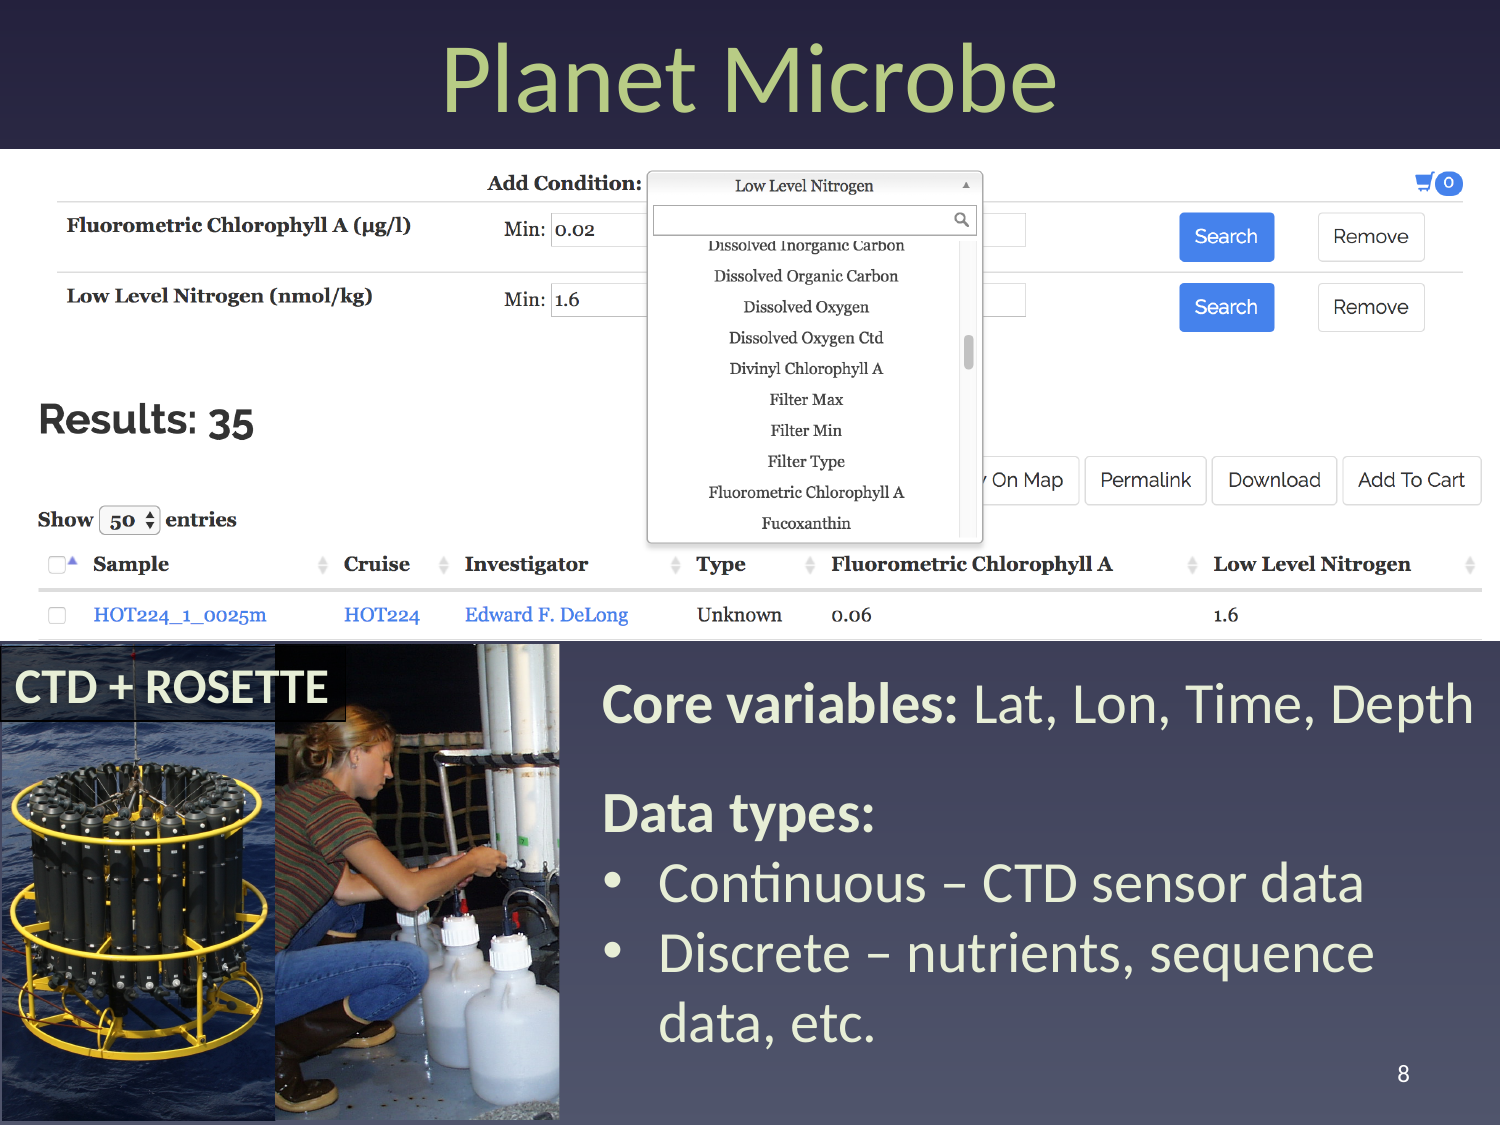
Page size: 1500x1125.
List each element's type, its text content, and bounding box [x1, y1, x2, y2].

text_box Core variables: Lat, Lon, Time, Depth Data types: Continuous – CTD sensor data Discrete – nutrients, sequence data, etc. [587, 657, 1498, 1062]
title Planet Microbe [75, 4, 1425, 141]
picture [1, 644, 560, 1121]
slide_number 8 [1074, 1062, 1425, 1103]
picture [0, 149, 1500, 642]
